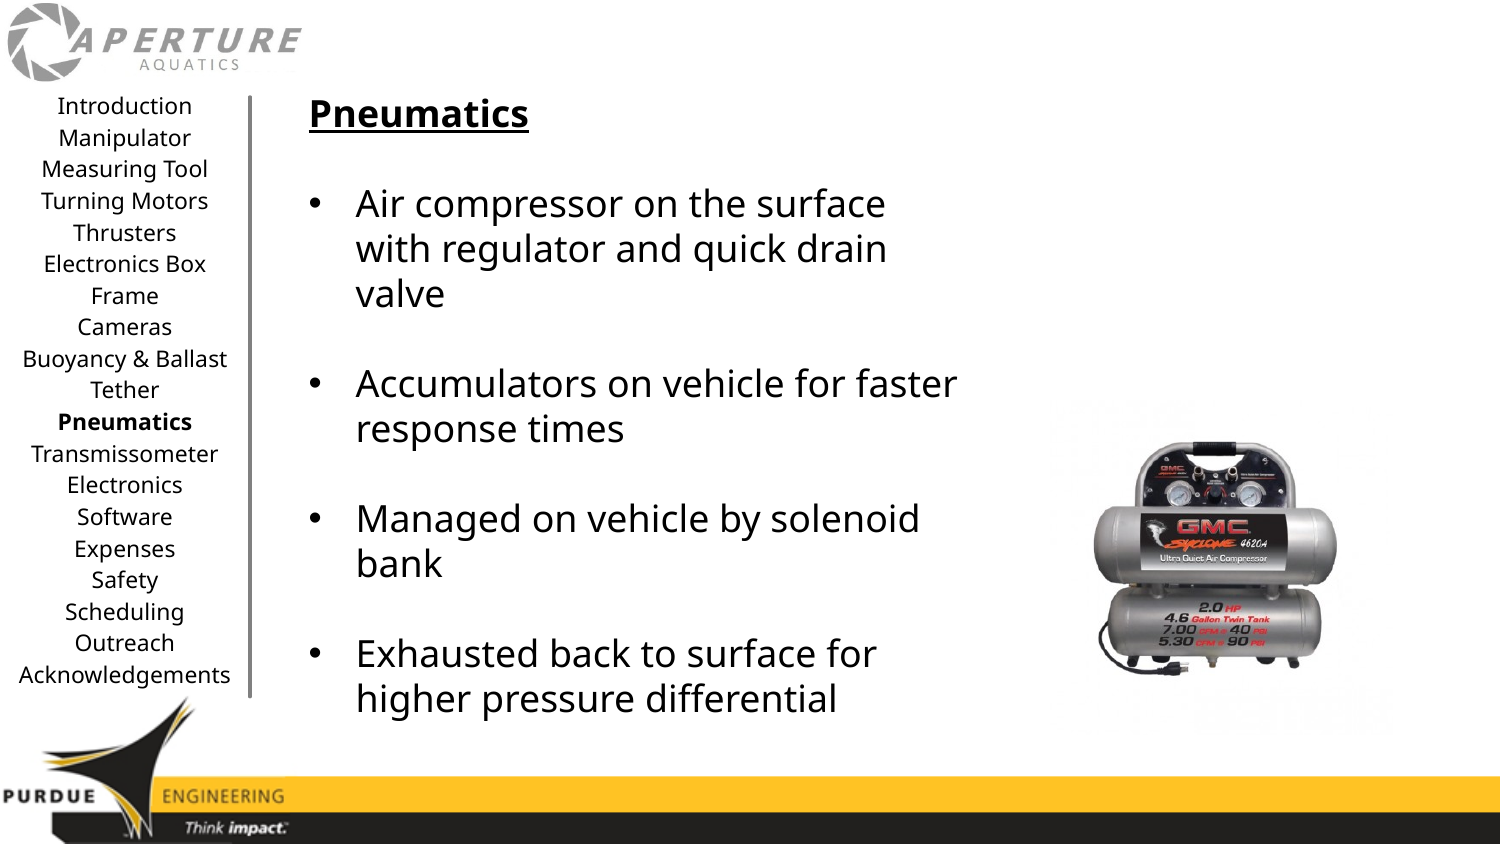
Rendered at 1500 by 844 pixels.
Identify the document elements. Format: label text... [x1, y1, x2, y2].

text_box Pneumatics Air compressor on the surface with regulator and quick drain valve Accumulators on vehicle for faster response times Managed on vehicle by solenoid bank Exhausted back to surface for higher pressure differential [293, 82, 982, 728]
picture [1, 400, 1500, 844]
text_box Introduction Manipulator Measuring Tool Turning Motors Thrusters Electronics Box Frame Cameras Buoyancy & Ballast Tether Pneumatics Transmissometer Electronics Software Expenses Safety Scheduling Outreach Acknowledgements [0, 84, 250, 696]
picture [4, 0, 305, 84]
